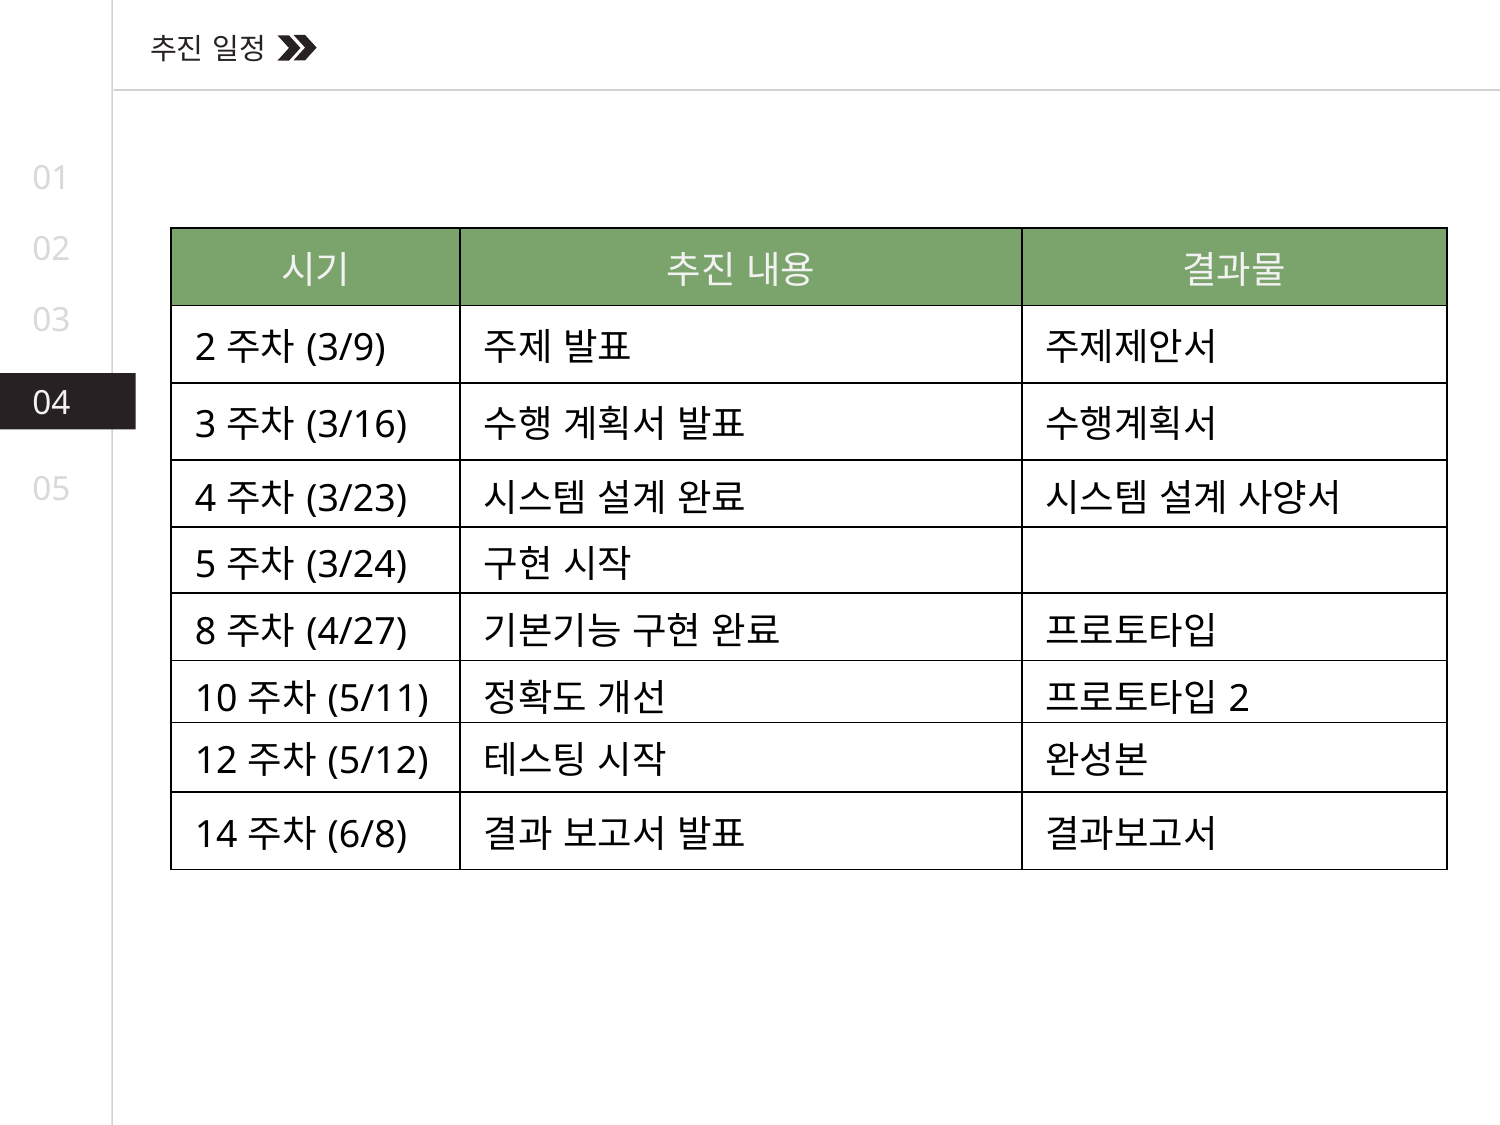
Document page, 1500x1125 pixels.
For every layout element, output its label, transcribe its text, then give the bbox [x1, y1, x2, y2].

table_cell 12주차(5/12) [172, 723, 459, 791]
text_box [275, 33, 301, 63]
text_box [0, 371, 107, 431]
table_cell 테스팅 시작 [461, 723, 1021, 791]
text_box 05 [17, 459, 92, 515]
table_cell 8주차(4/27) [172, 594, 459, 660]
table_header 시기 [172, 229, 459, 305]
table_cell 수행 계획서 발표 [461, 384, 1021, 459]
table_cell 수행계획서 [1023, 384, 1446, 459]
table_cell 14주차(6/8) [172, 793, 459, 869]
table_cell 2주차(3/9) [172, 306, 459, 382]
table_cell 5주차(3/24) [172, 528, 459, 592]
table_cell [1023, 528, 1446, 592]
table_header 결과물 [1023, 229, 1446, 305]
text_box 04 [17, 373, 107, 429]
table_cell 결과보고서 [1023, 793, 1446, 869]
text_box 01 [17, 148, 92, 204]
table_cell 구현 시작 [461, 528, 1021, 592]
table_cell 주제 발표 [461, 306, 1021, 382]
table_cell 완성본 [1023, 723, 1446, 791]
table_cell 주제제안서 [1023, 306, 1446, 382]
table_cell 프로토타입 [1023, 594, 1446, 660]
table_cell 3주차(3/16) [172, 384, 459, 459]
text_box 03 [17, 290, 92, 346]
table_cell 4주차(3/23) [172, 461, 459, 526]
table_header 추진 내용 [461, 229, 1021, 305]
table_cell 프로토타입2 [1023, 661, 1446, 722]
text_box [117, 371, 138, 431]
text_box 추진 일정 [135, 22, 329, 73]
table_cell 결과 보고서 발표 [461, 793, 1021, 869]
text_box [291, 32, 319, 63]
table_cell 10주차(5/11) [172, 661, 459, 722]
table_cell 기본기능 구현 완료 [461, 594, 1021, 660]
table_cell 시스템 설계 사양서 [1023, 461, 1446, 526]
text_box 02 [17, 219, 92, 275]
table_cell 정확도 개선 [461, 661, 1021, 722]
table_cell 시스템 설계 완료 [461, 461, 1021, 526]
